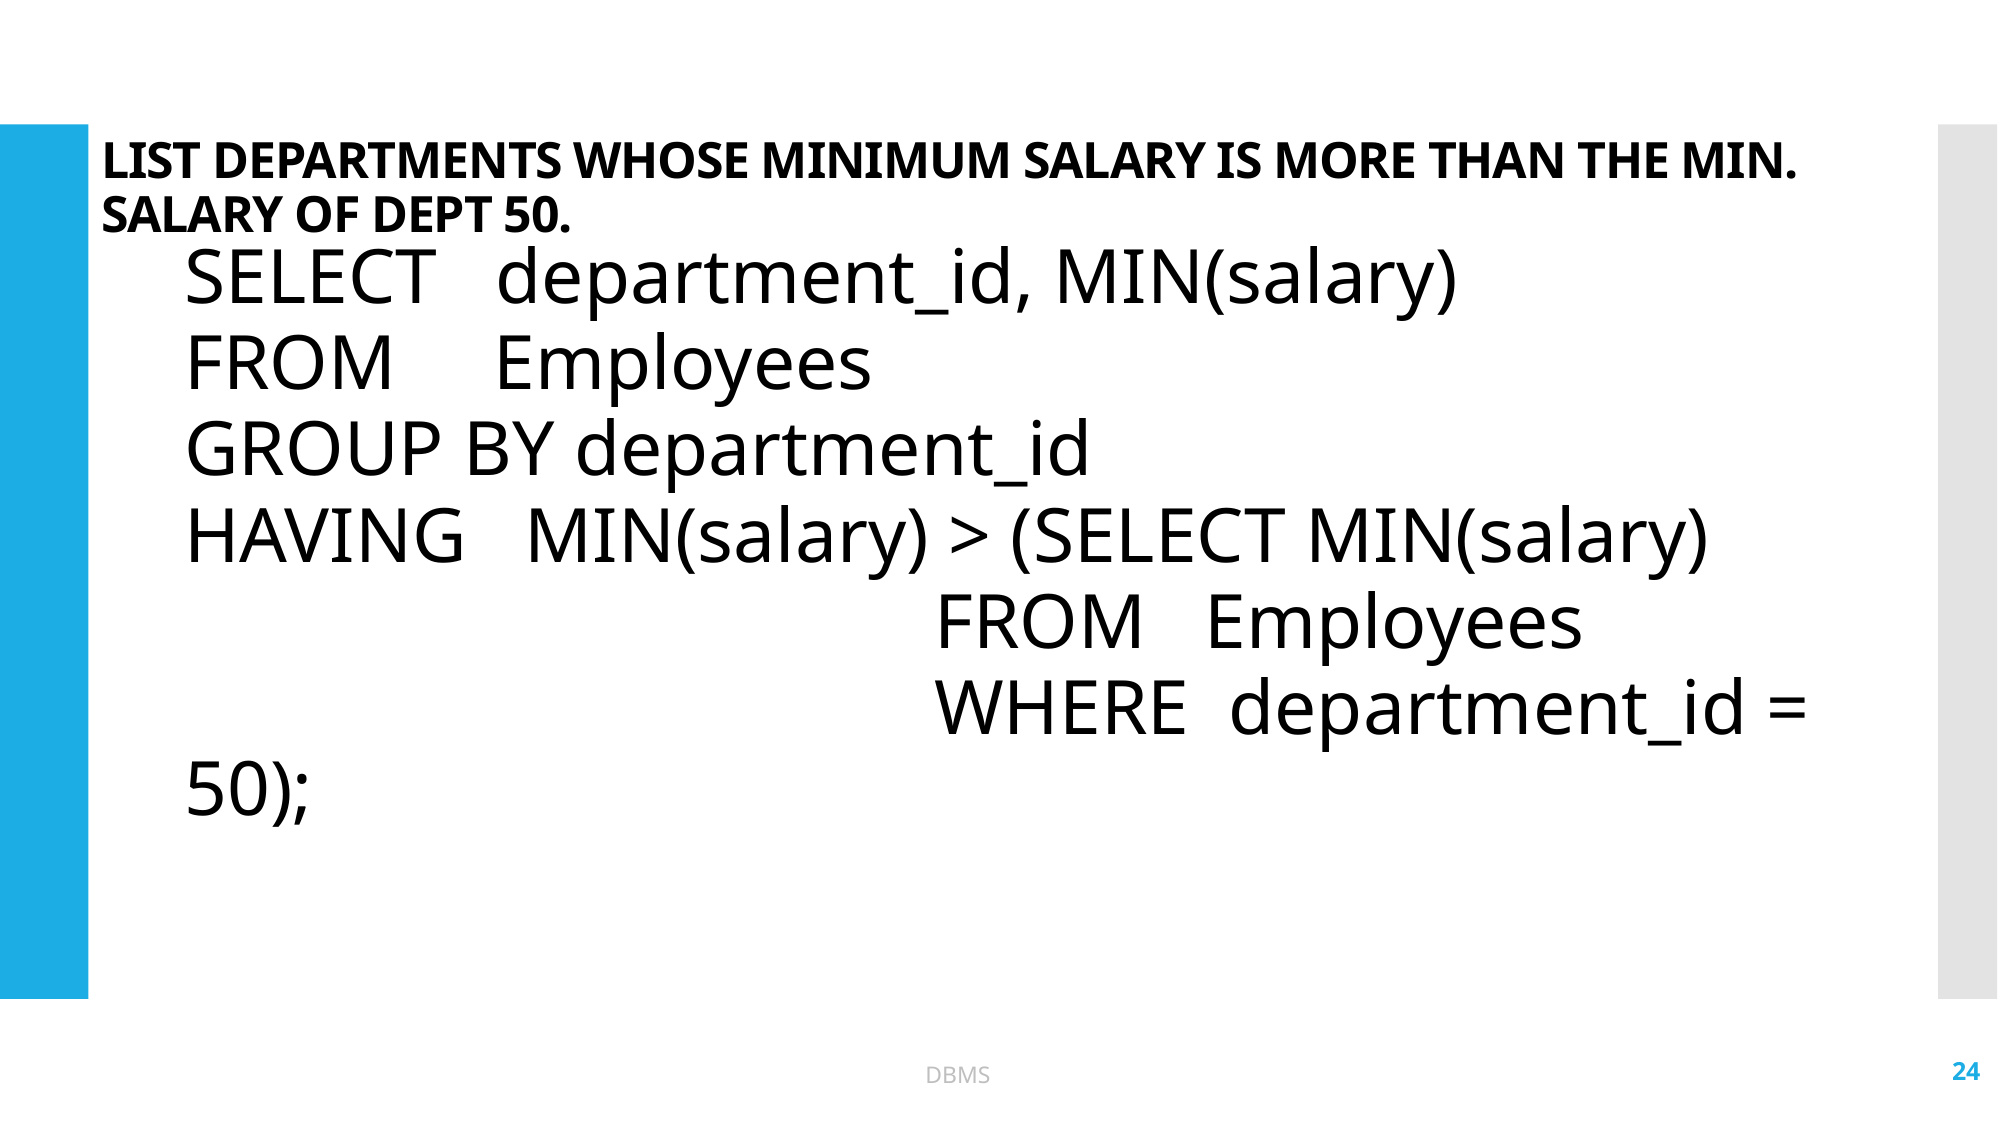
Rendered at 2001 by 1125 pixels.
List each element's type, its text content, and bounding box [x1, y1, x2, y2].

list SELECT department_id, MIN(salary) FROM Employees GROUP BY department_id HAVING MIN(salary) > (SELECT MIN(salary) FROM Employees WHERE department_id = 50); [86, 331, 1830, 1036]
footer DBMS [473, 1046, 1443, 1107]
title List departments whose minimum salary is more than the min. salary of dept 50. [86, 128, 1930, 331]
slide_number 24 [1744, 1042, 1996, 1103]
